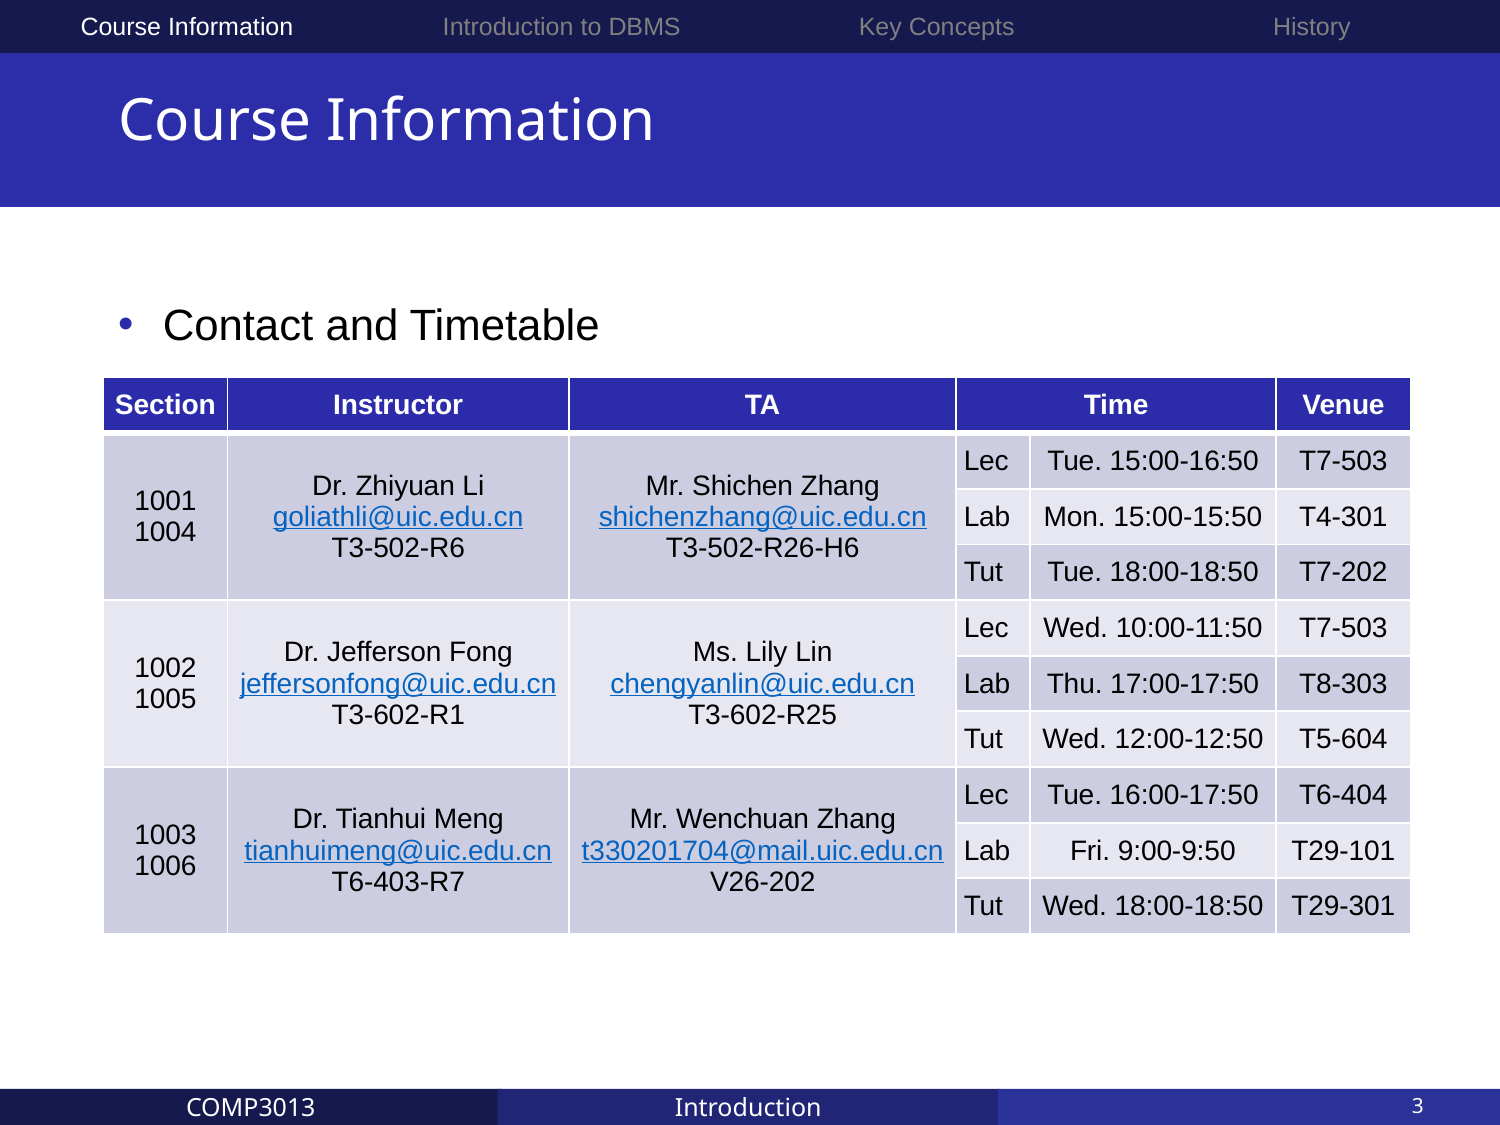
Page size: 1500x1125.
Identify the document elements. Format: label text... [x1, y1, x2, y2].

table_cell Wed. 10:00-11:50 [1031, 601, 1275, 655]
table_cell Thu. 17:00-17:50 [1031, 657, 1275, 710]
table_header Section [104, 378, 227, 430]
list Contact and Timetable [103, 295, 1397, 377]
table_cell Lec [957, 601, 1029, 655]
table_cell Lab [957, 824, 1029, 877]
table_header Venue [1277, 378, 1410, 430]
table_cell T8-303 [1277, 657, 1410, 710]
table_cell Dr. Jefferson Fong jeffersonfong@uic.edu.cn T3-602-R1 [228, 601, 568, 766]
text_box Introduction to DBMS [373, 0, 749, 53]
title Course Information [103, 53, 1397, 191]
table_cell Mr. Wenchuan Zhang t330201704@mail.uic.edu.cn V26-202 [570, 768, 955, 933]
table_header Time [957, 378, 1275, 430]
table_cell Dr. Zhiyuan Li goliathli@uic.edu.cn T3-502-R6 [228, 436, 568, 599]
table_cell Tut [957, 712, 1029, 766]
table_cell Lec [957, 436, 1029, 488]
table_cell T7-503 [1277, 436, 1410, 488]
table_cell Fri. 9:00-9:50 [1031, 824, 1275, 877]
table_cell T29-101 [1277, 824, 1410, 877]
text_box History [1124, 0, 1500, 53]
table_cell Wed. 12:00-12:50 [1031, 712, 1275, 766]
table_cell Mon. 15:00-15:50 [1031, 490, 1275, 544]
table_cell T4-301 [1277, 490, 1410, 544]
table_cell 1002 1005 [104, 601, 227, 766]
table_cell T29-301 [1277, 879, 1410, 933]
table_cell 1003 1006 [104, 768, 227, 933]
table_cell Ms. Lily Lin chengyanlin@uic.edu.cn T3-602-R25 [570, 601, 955, 766]
table_cell T6-404 [1277, 768, 1410, 822]
table_cell Dr. Tianhui Meng tianhuimeng@uic.edu.cn T6-403-R7 [228, 768, 568, 933]
table_cell T7-503 [1277, 601, 1410, 655]
text_box Course Information [0, 0, 373, 53]
table_cell T5-604 [1277, 712, 1410, 766]
table_cell Tue. 16:00-17:50 [1031, 768, 1275, 822]
table_cell Lab [957, 657, 1029, 710]
table_cell Lec [957, 768, 1029, 822]
table_cell Tut [957, 545, 1029, 599]
table_cell Tut [957, 879, 1029, 933]
table_cell T7-202 [1277, 545, 1410, 599]
table_cell 1001 1004 [104, 436, 227, 599]
text_box Key Concepts [749, 0, 1124, 53]
table_cell Lab [957, 490, 1029, 544]
table_cell Tue. 15:00-16:50 [1031, 436, 1275, 488]
table_cell Mr. Shichen Zhang shichenzhang@uic.edu.cn T3-502-R26-H6 [570, 436, 955, 599]
table_header TA [570, 378, 955, 430]
table_cell Tue. 18:00-18:50 [1031, 545, 1275, 599]
table_cell Wed. 18:00-18:50 [1031, 879, 1275, 933]
table_header Instructor [228, 378, 568, 430]
